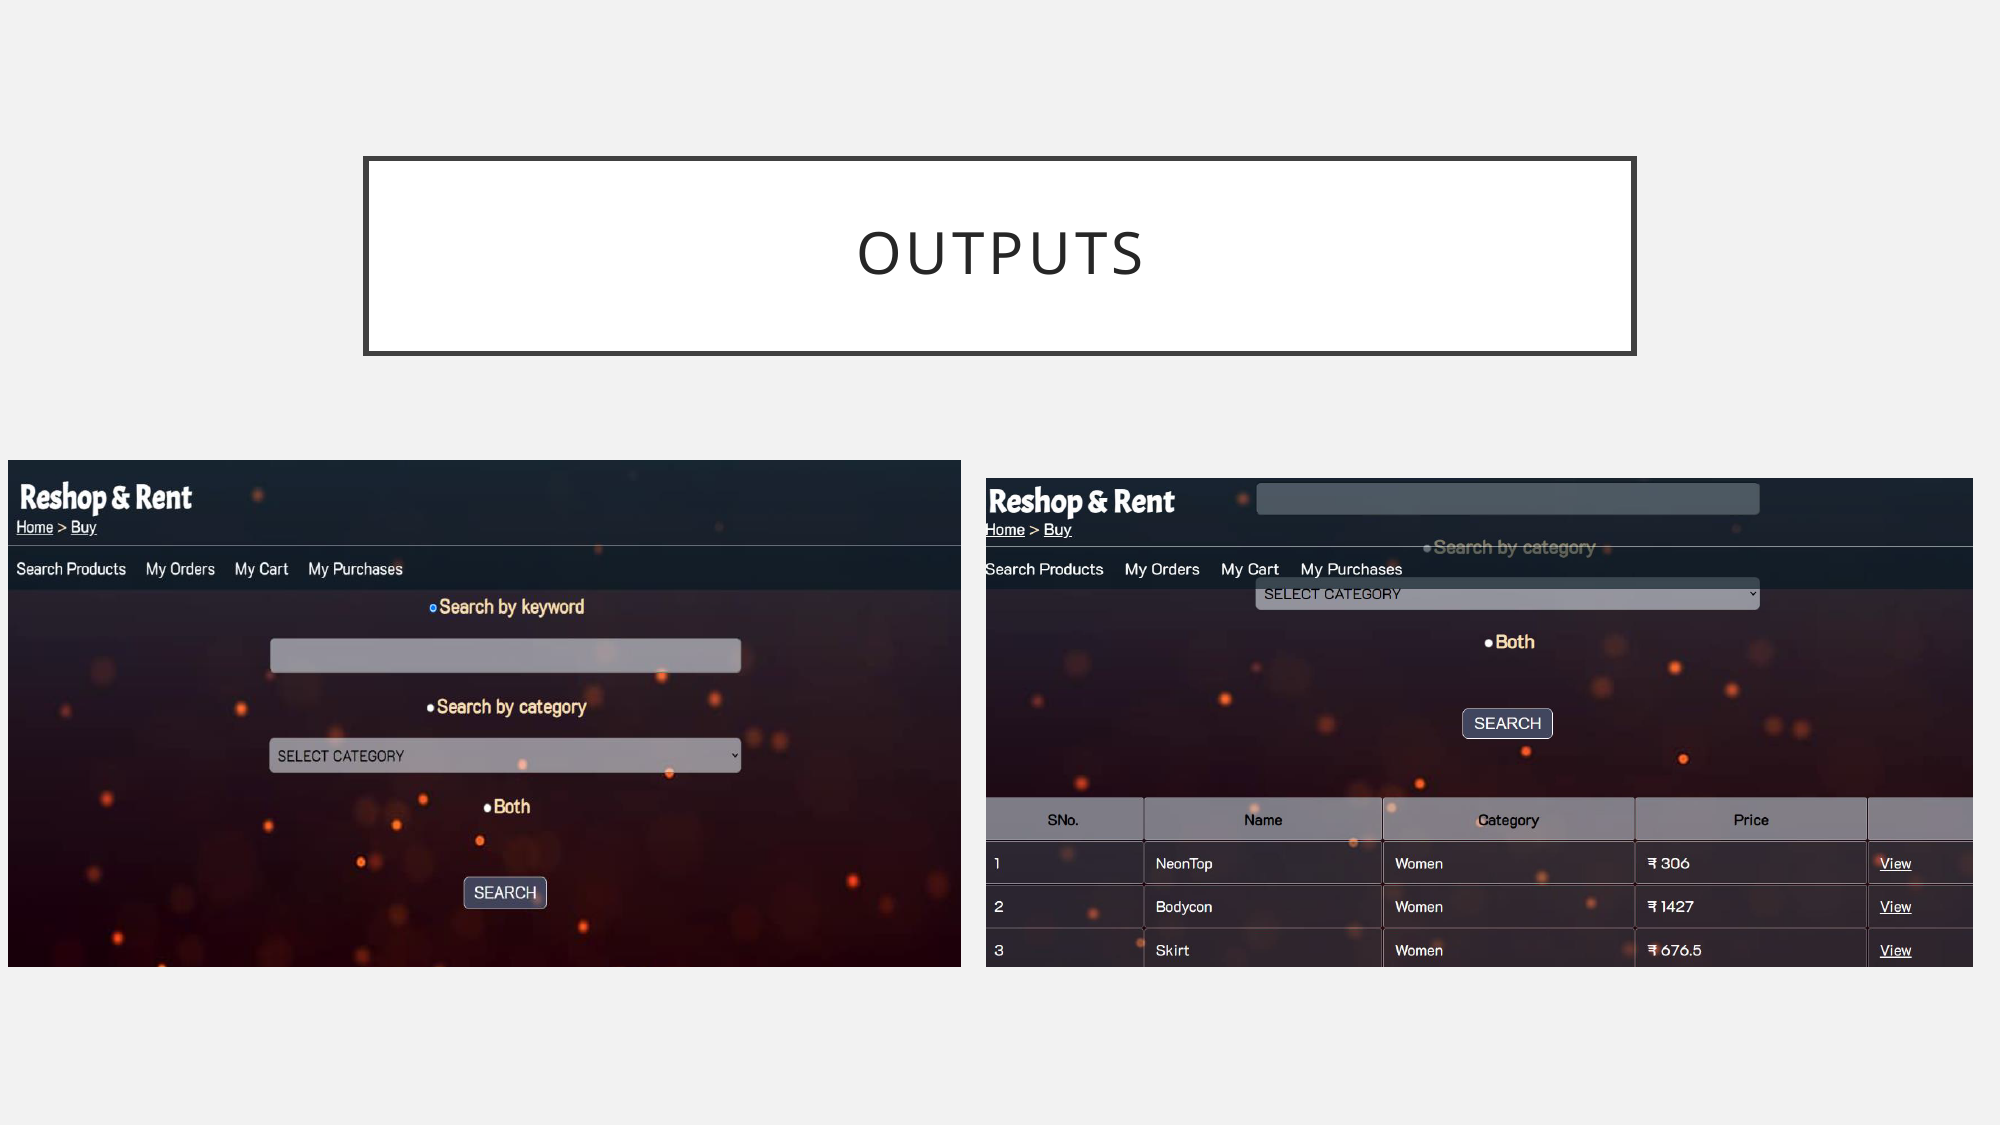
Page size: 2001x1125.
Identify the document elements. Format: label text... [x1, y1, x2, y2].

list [986, 478, 1973, 967]
title OUTPUTS [363, 156, 1637, 356]
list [8, 460, 961, 967]
